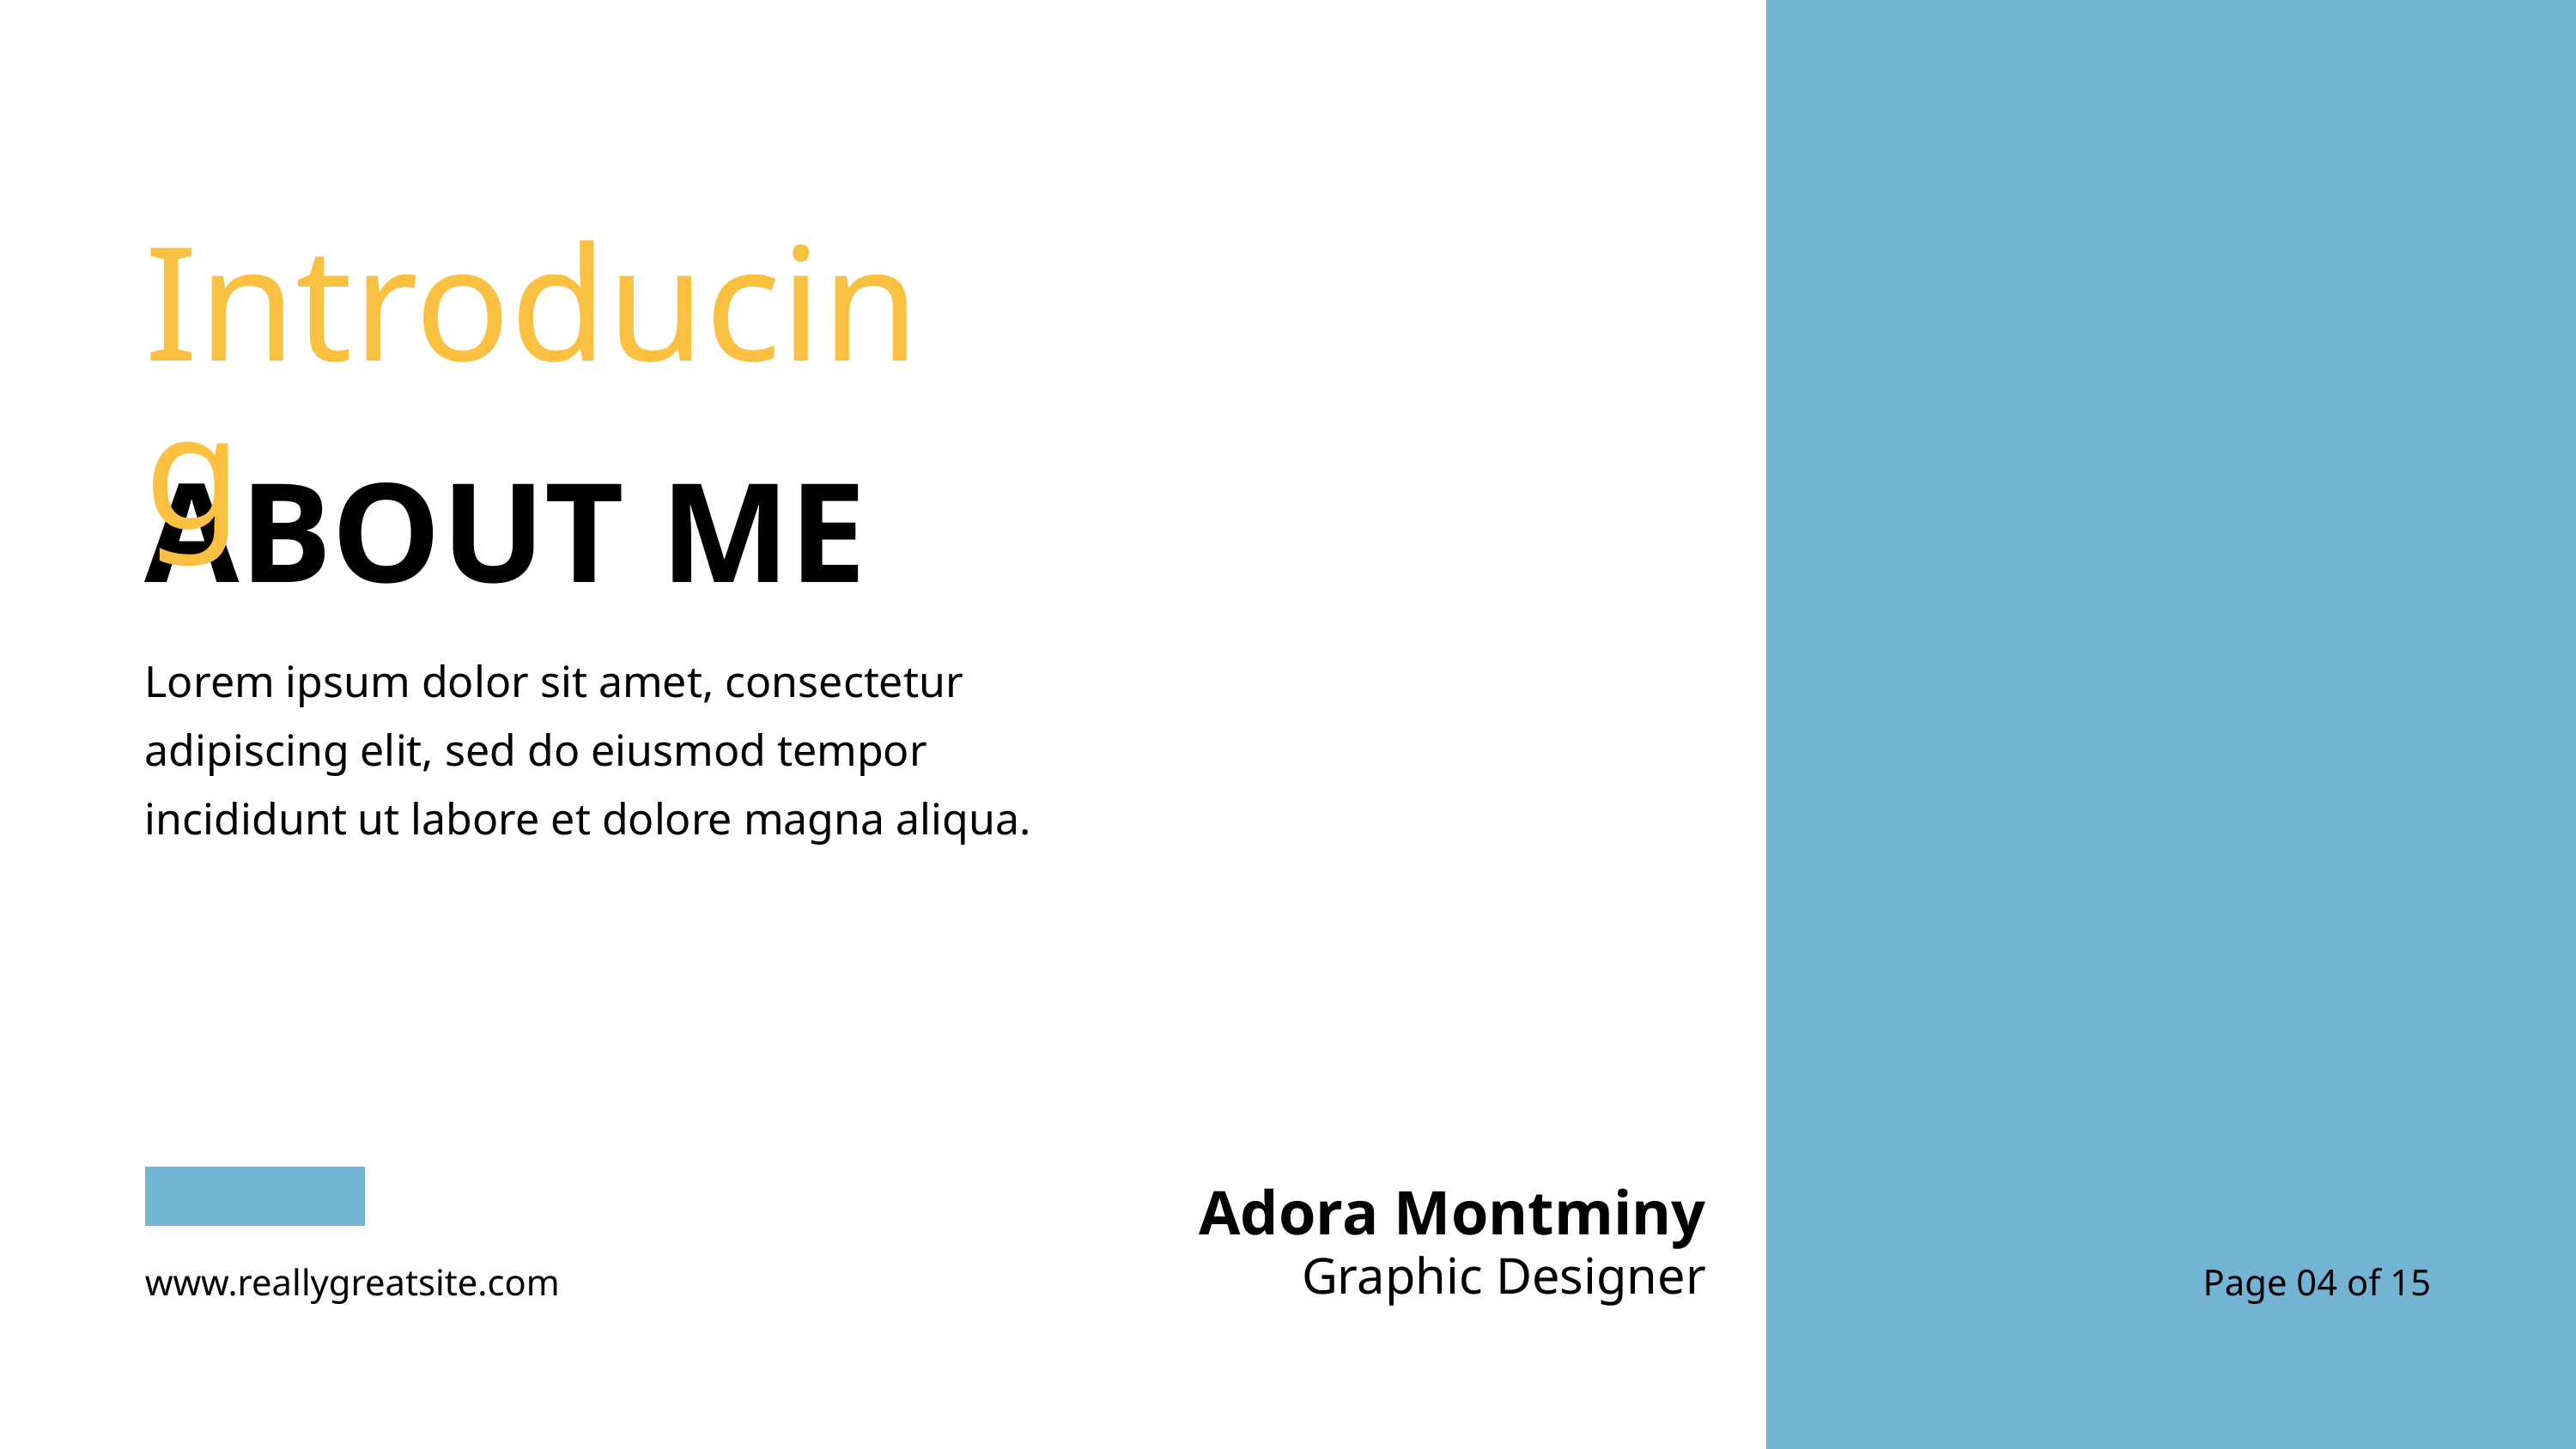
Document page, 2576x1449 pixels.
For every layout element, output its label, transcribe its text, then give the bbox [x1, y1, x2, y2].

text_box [1765, 0, 2576, 1449]
text_box Adora Montminy [1066, 1162, 1707, 1247]
text_box Graphic Designer [1066, 1247, 1707, 1304]
text_box ABOUT ME [144, 472, 993, 610]
text_box Lorem ipsum dolor sit amet, consectetur adipiscing elit, sed do eiusmod tempor incididunt ut labore et dolore magna aliqua. [144, 637, 1052, 844]
text_box Introducing [144, 224, 949, 560]
text_box www.reallygreatsite.com [144, 1252, 720, 1304]
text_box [144, 1167, 366, 1227]
